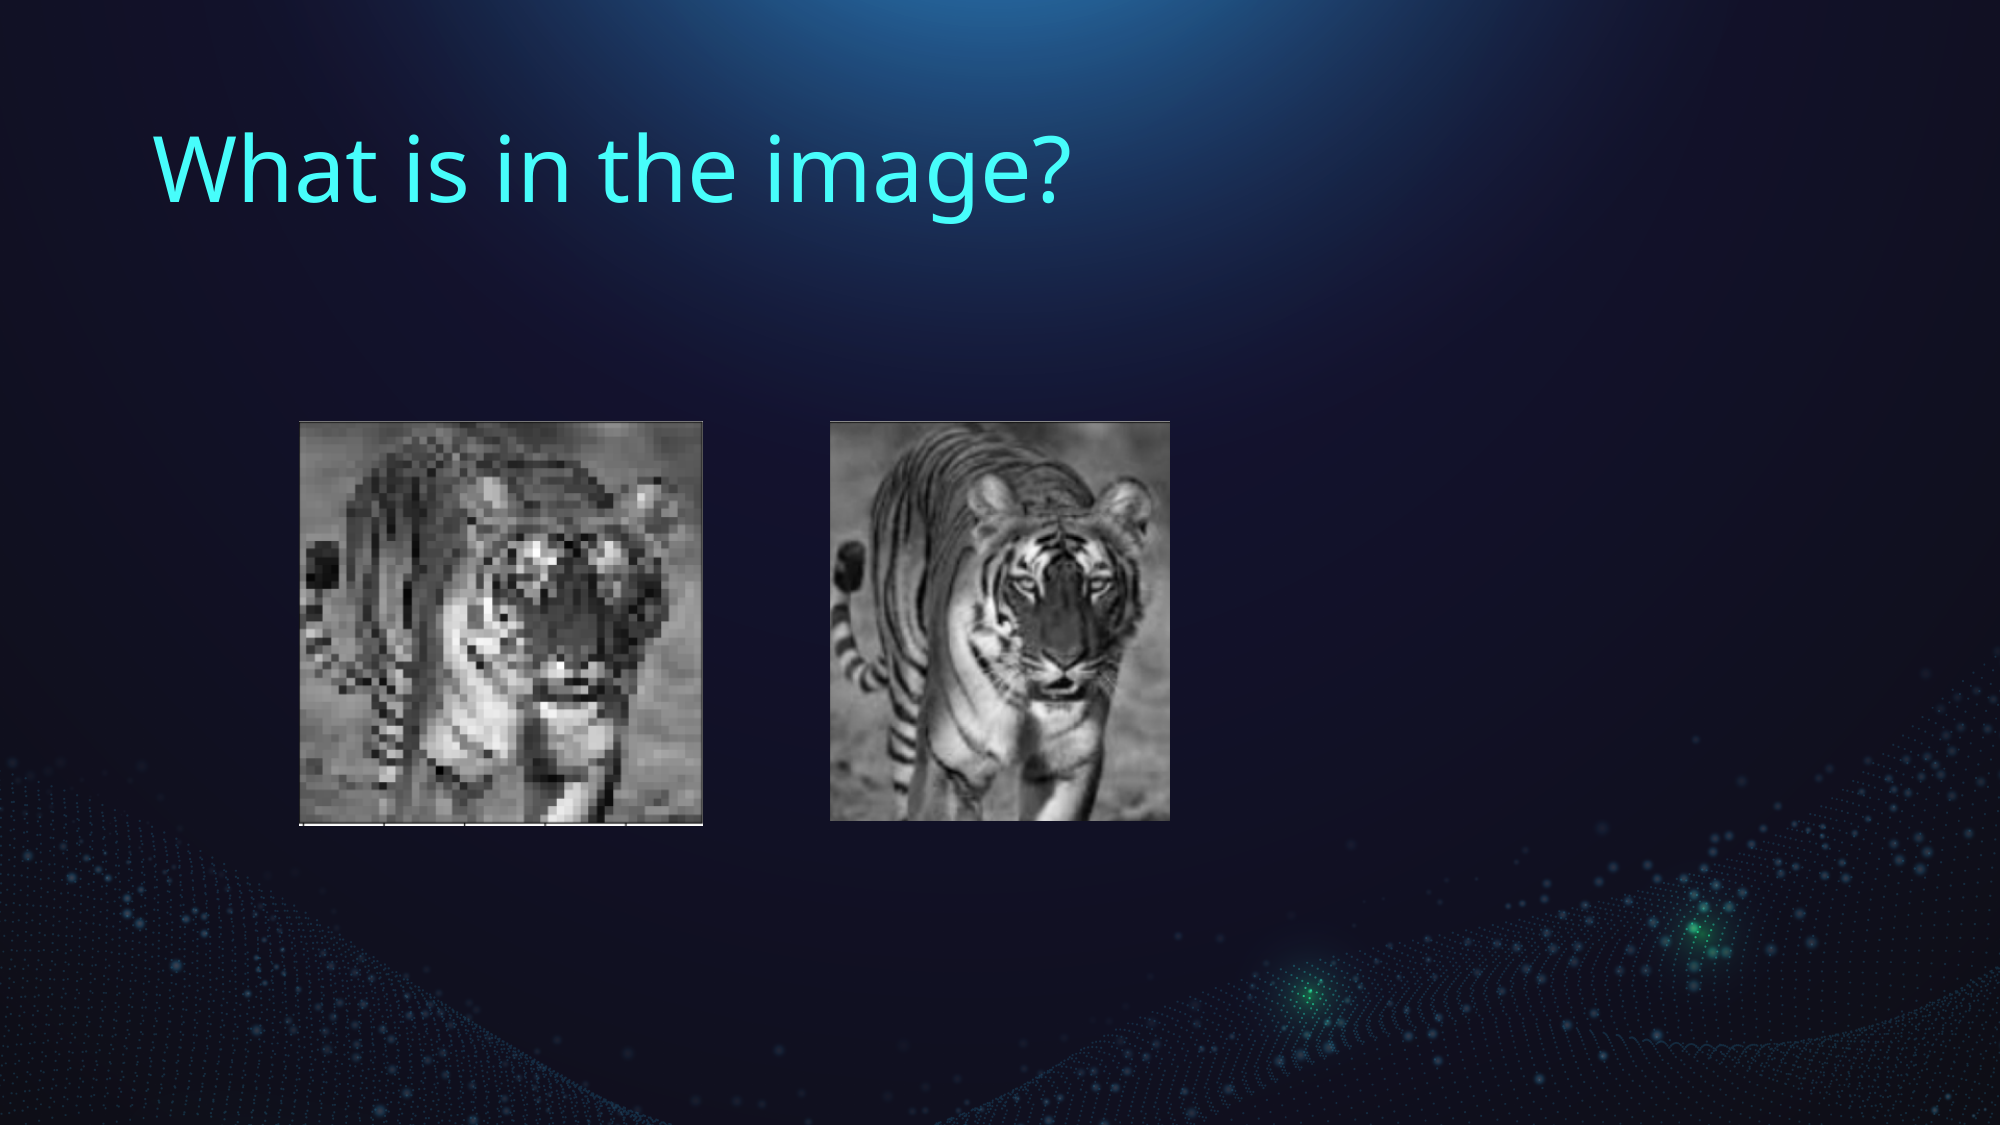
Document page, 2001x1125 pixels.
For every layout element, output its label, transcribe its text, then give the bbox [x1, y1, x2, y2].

picture [299, 421, 703, 826]
title What is in the image? [137, 64, 1863, 282]
picture [830, 421, 1170, 821]
